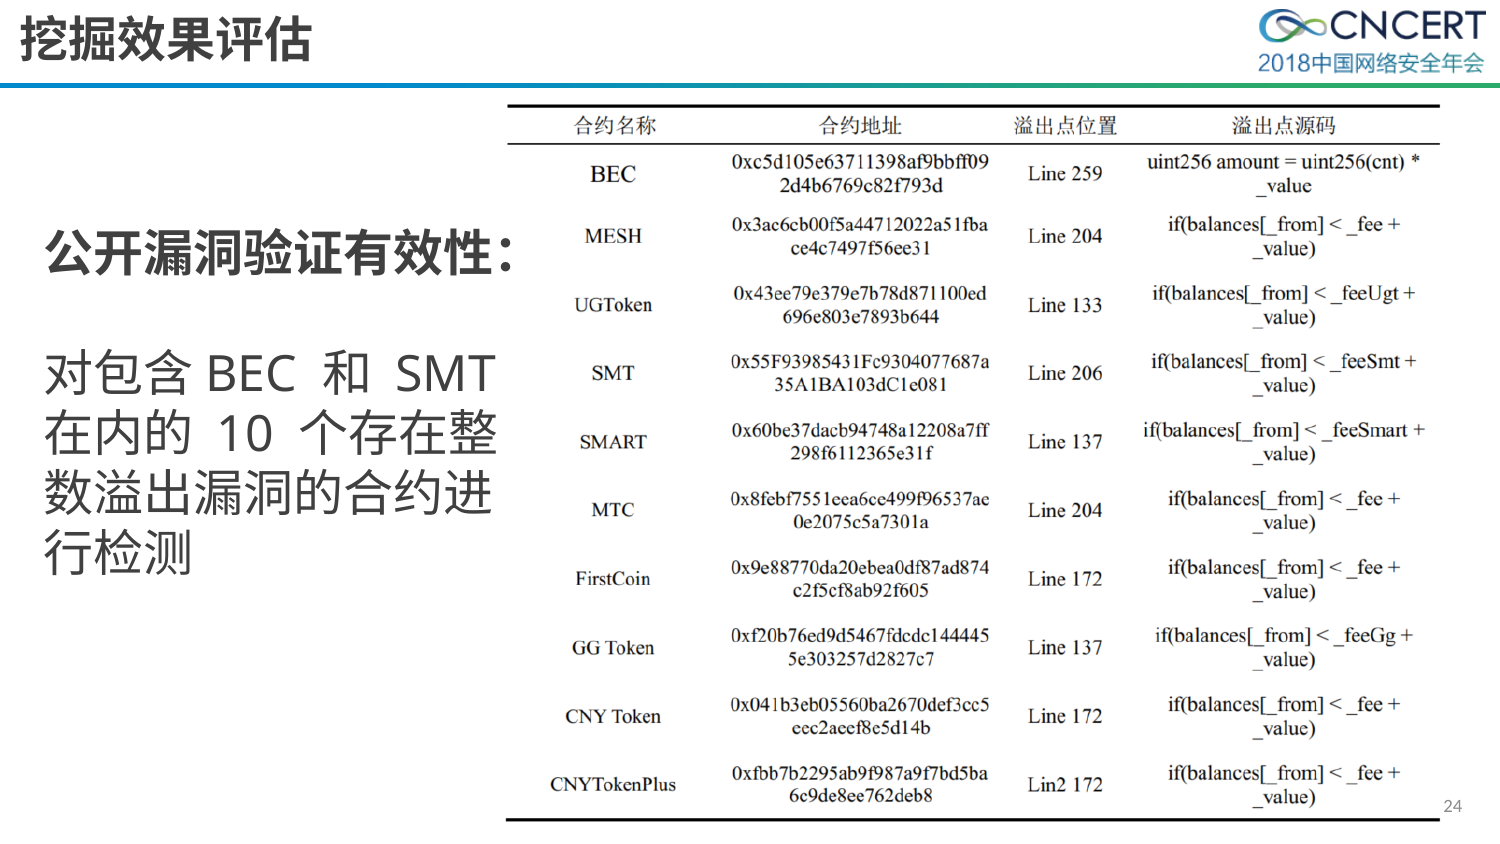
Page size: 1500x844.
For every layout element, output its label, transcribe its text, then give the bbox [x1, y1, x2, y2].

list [505, 100, 1443, 827]
slide_number 24 [1443, 782, 1478, 827]
picture [668, 83, 1500, 88]
text_box 公开漏洞验证有效性： 对包含BEC 和 SMT 在内的 10 个存在整数溢出漏洞的合约进行检测 [28, 213, 505, 649]
picture [1258, 9, 1486, 74]
title 挖掘效果评估 [4, 7, 1248, 76]
